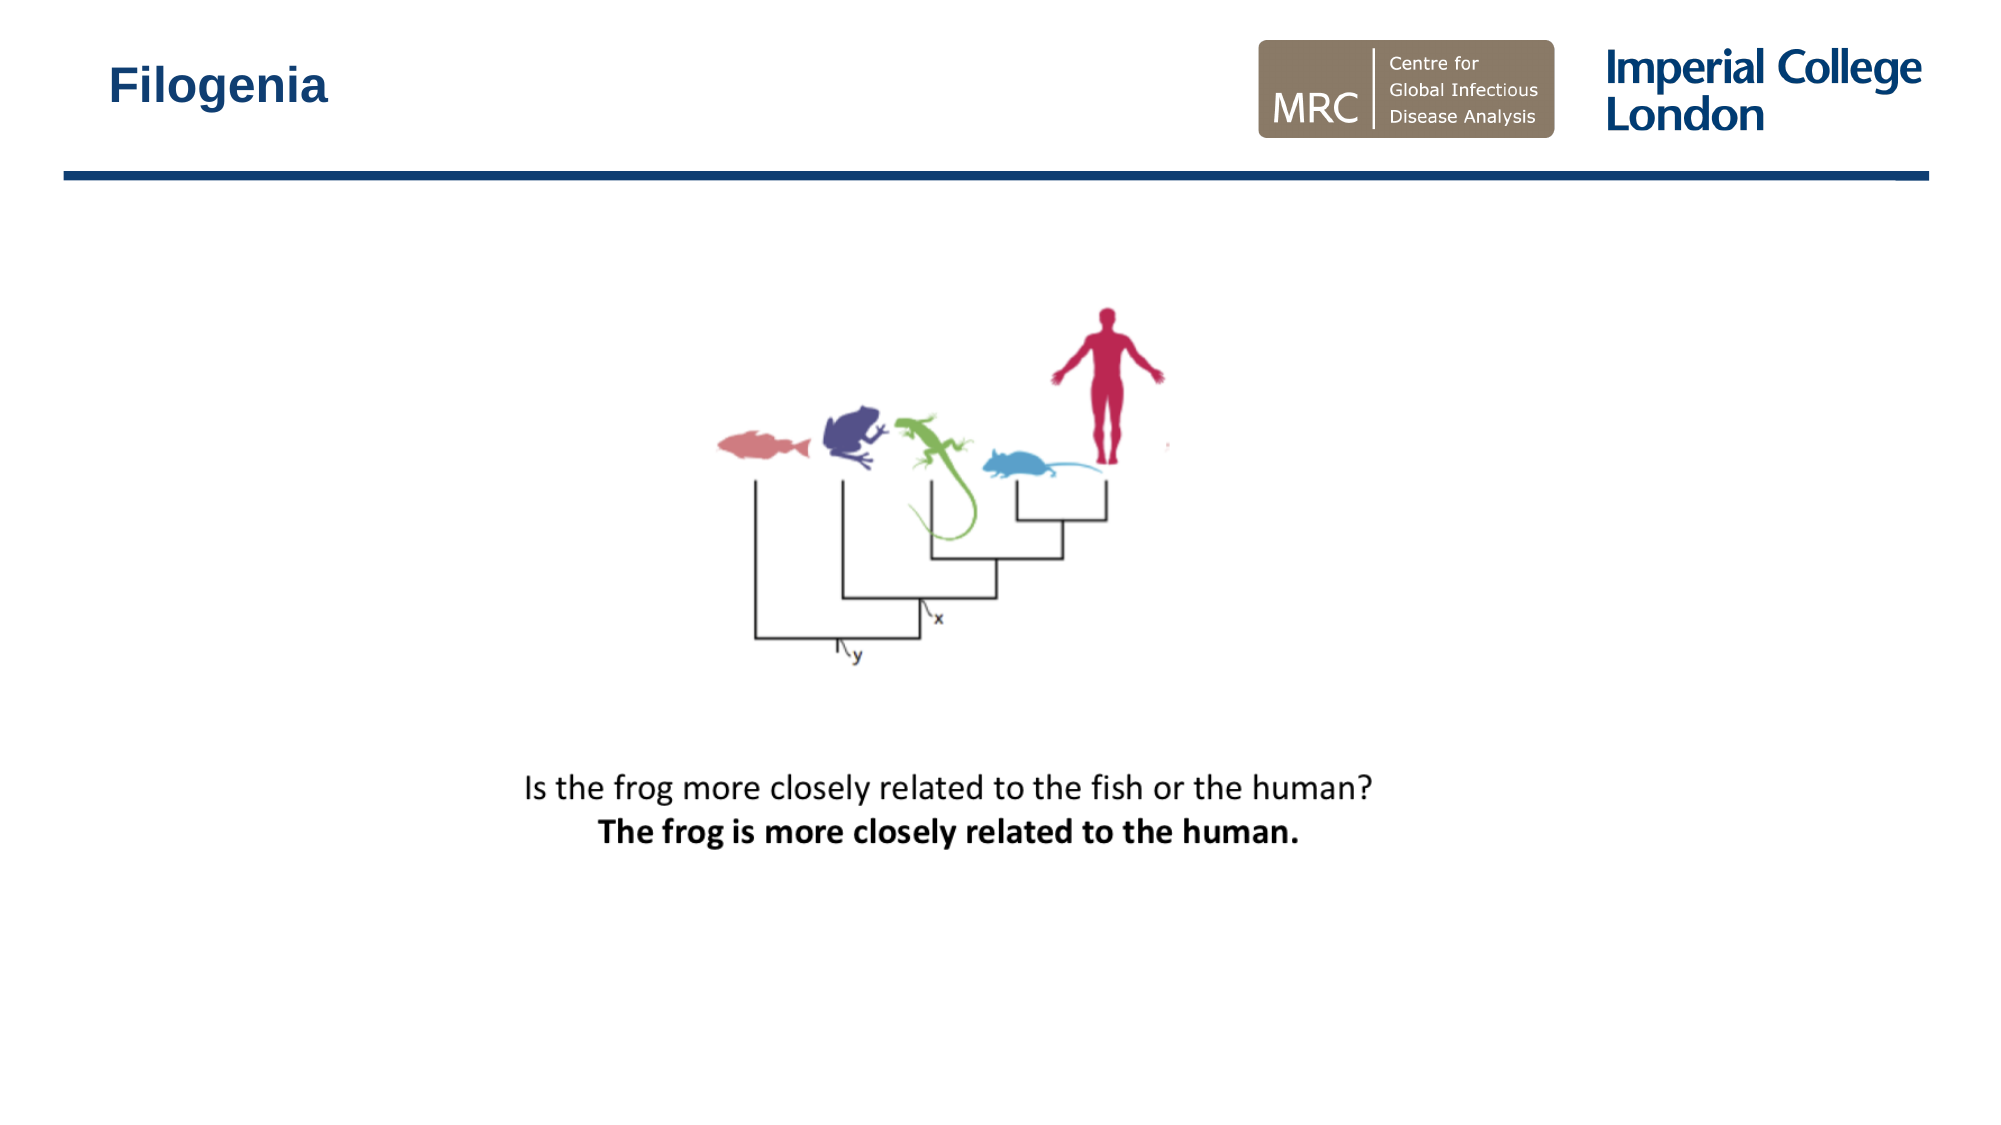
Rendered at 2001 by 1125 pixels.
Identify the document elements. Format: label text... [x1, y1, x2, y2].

title Filogenia [93, 23, 1894, 143]
picture [1894, 36, 1930, 141]
picture [435, 267, 1473, 915]
